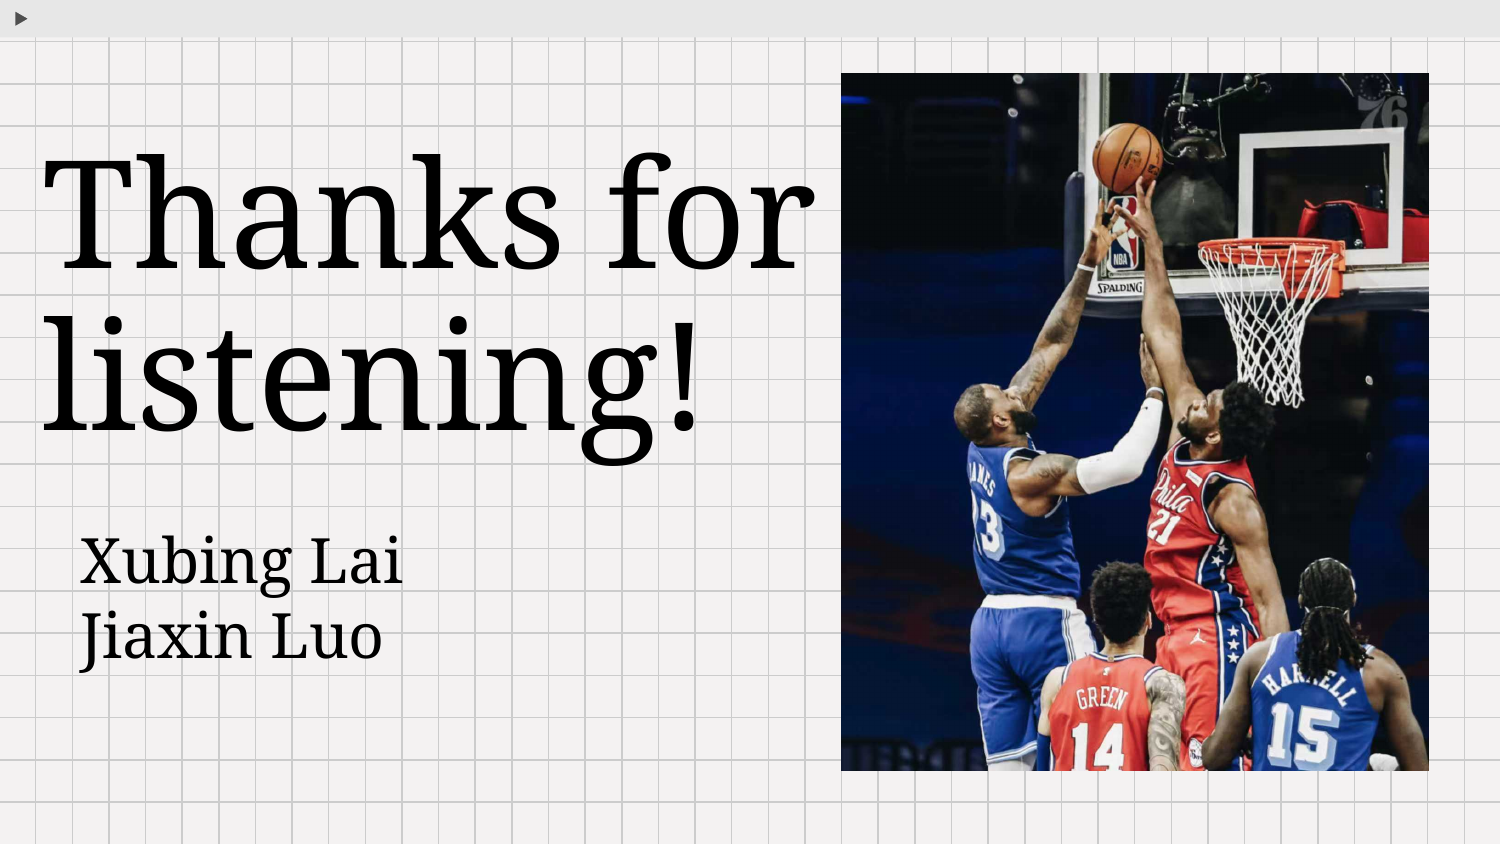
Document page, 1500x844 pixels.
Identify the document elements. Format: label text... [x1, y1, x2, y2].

picture [841, 73, 1429, 771]
text_box Xubing Lai Jiaxin Luo [65, 506, 1435, 814]
title Thanks for listening! [27, 123, 836, 478]
